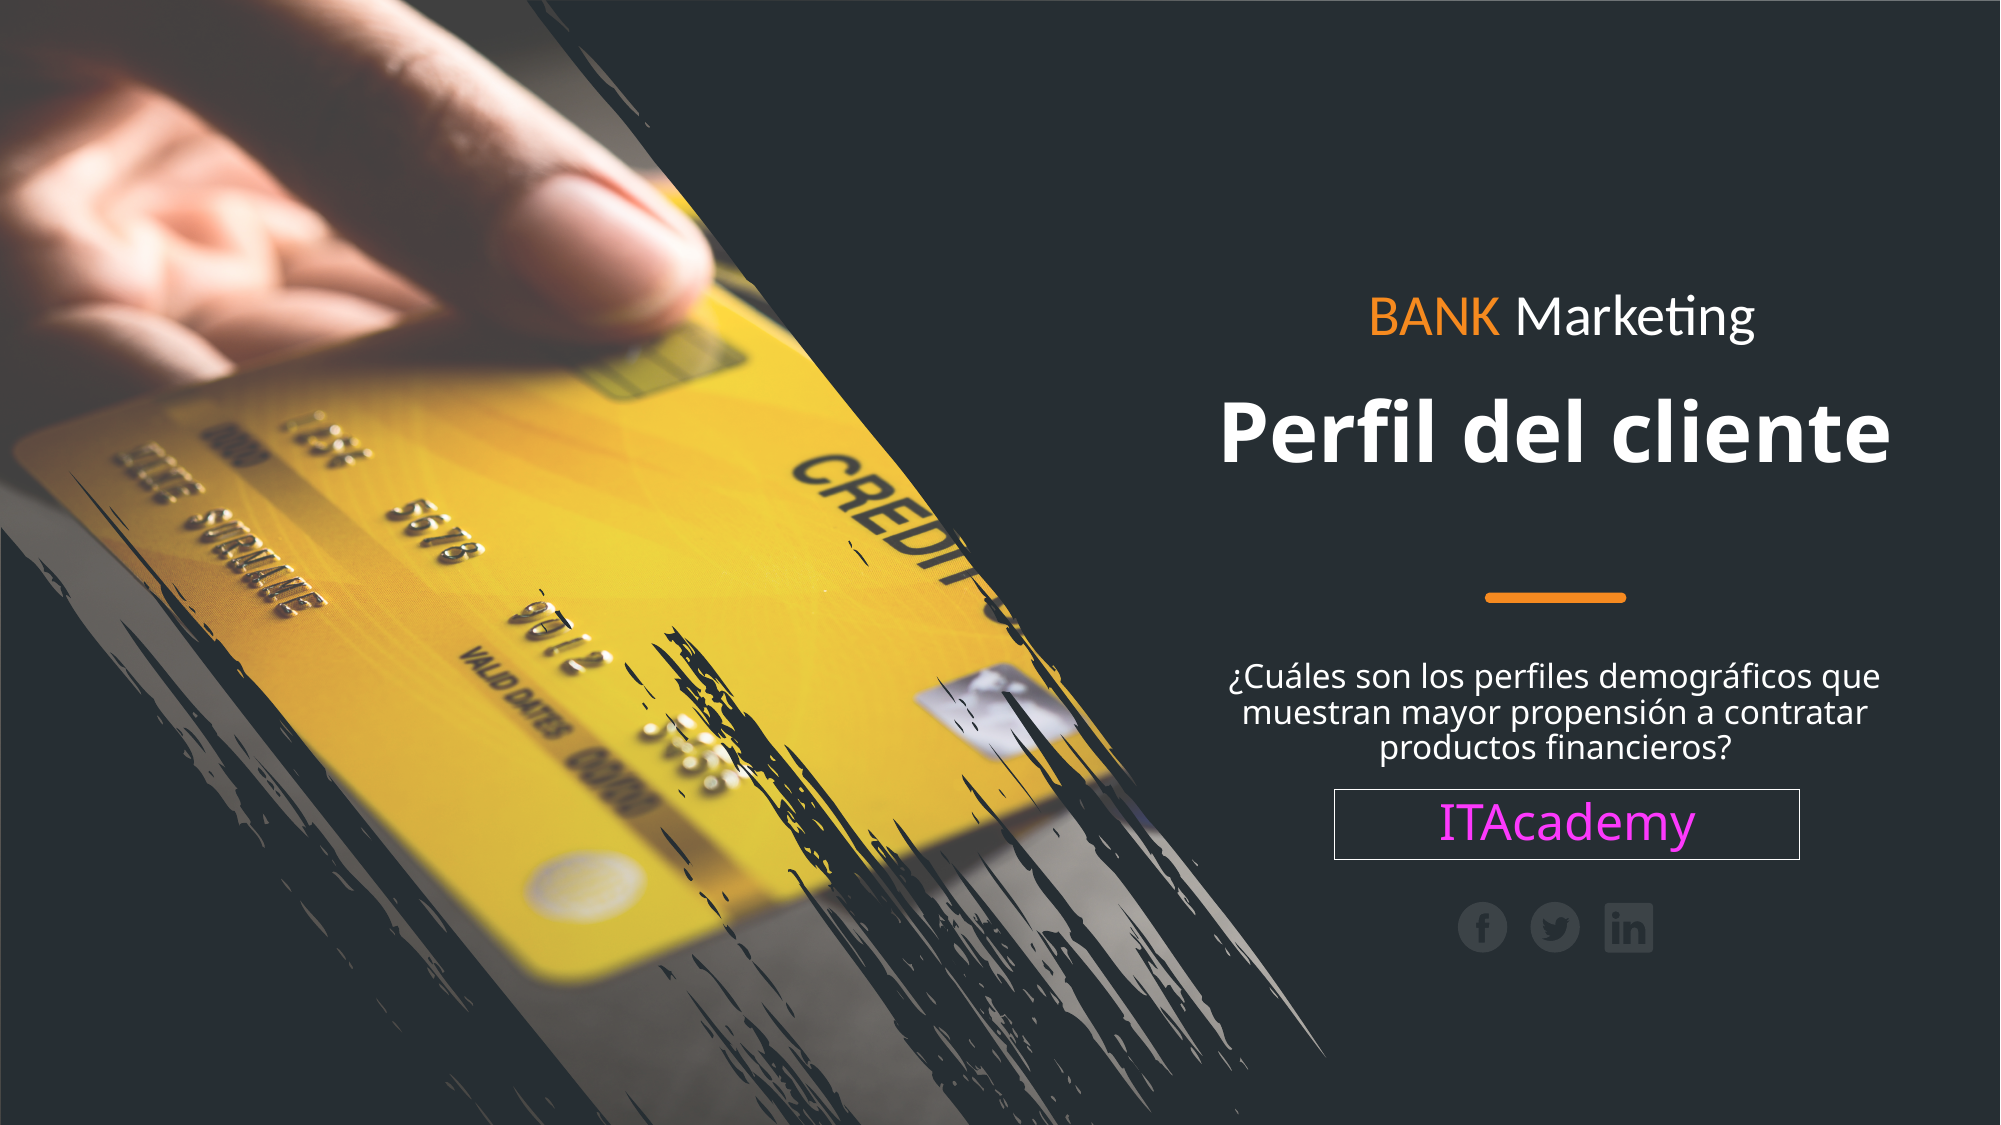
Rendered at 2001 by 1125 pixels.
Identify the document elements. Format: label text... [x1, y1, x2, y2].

list ITAcademy [1334, 789, 1800, 860]
text_box BANK Marketing [1324, 257, 1801, 367]
text_box Bank Marketing ITAcademy [0, 0, 1311, 1125]
list Perfil del cliente [1190, 383, 1921, 568]
list ¿Cuáles son los perfiles demográficos que muestran mayor propensión a contratar productos financieros? [1190, 652, 1921, 772]
picture [1317, 252, 1793, 377]
